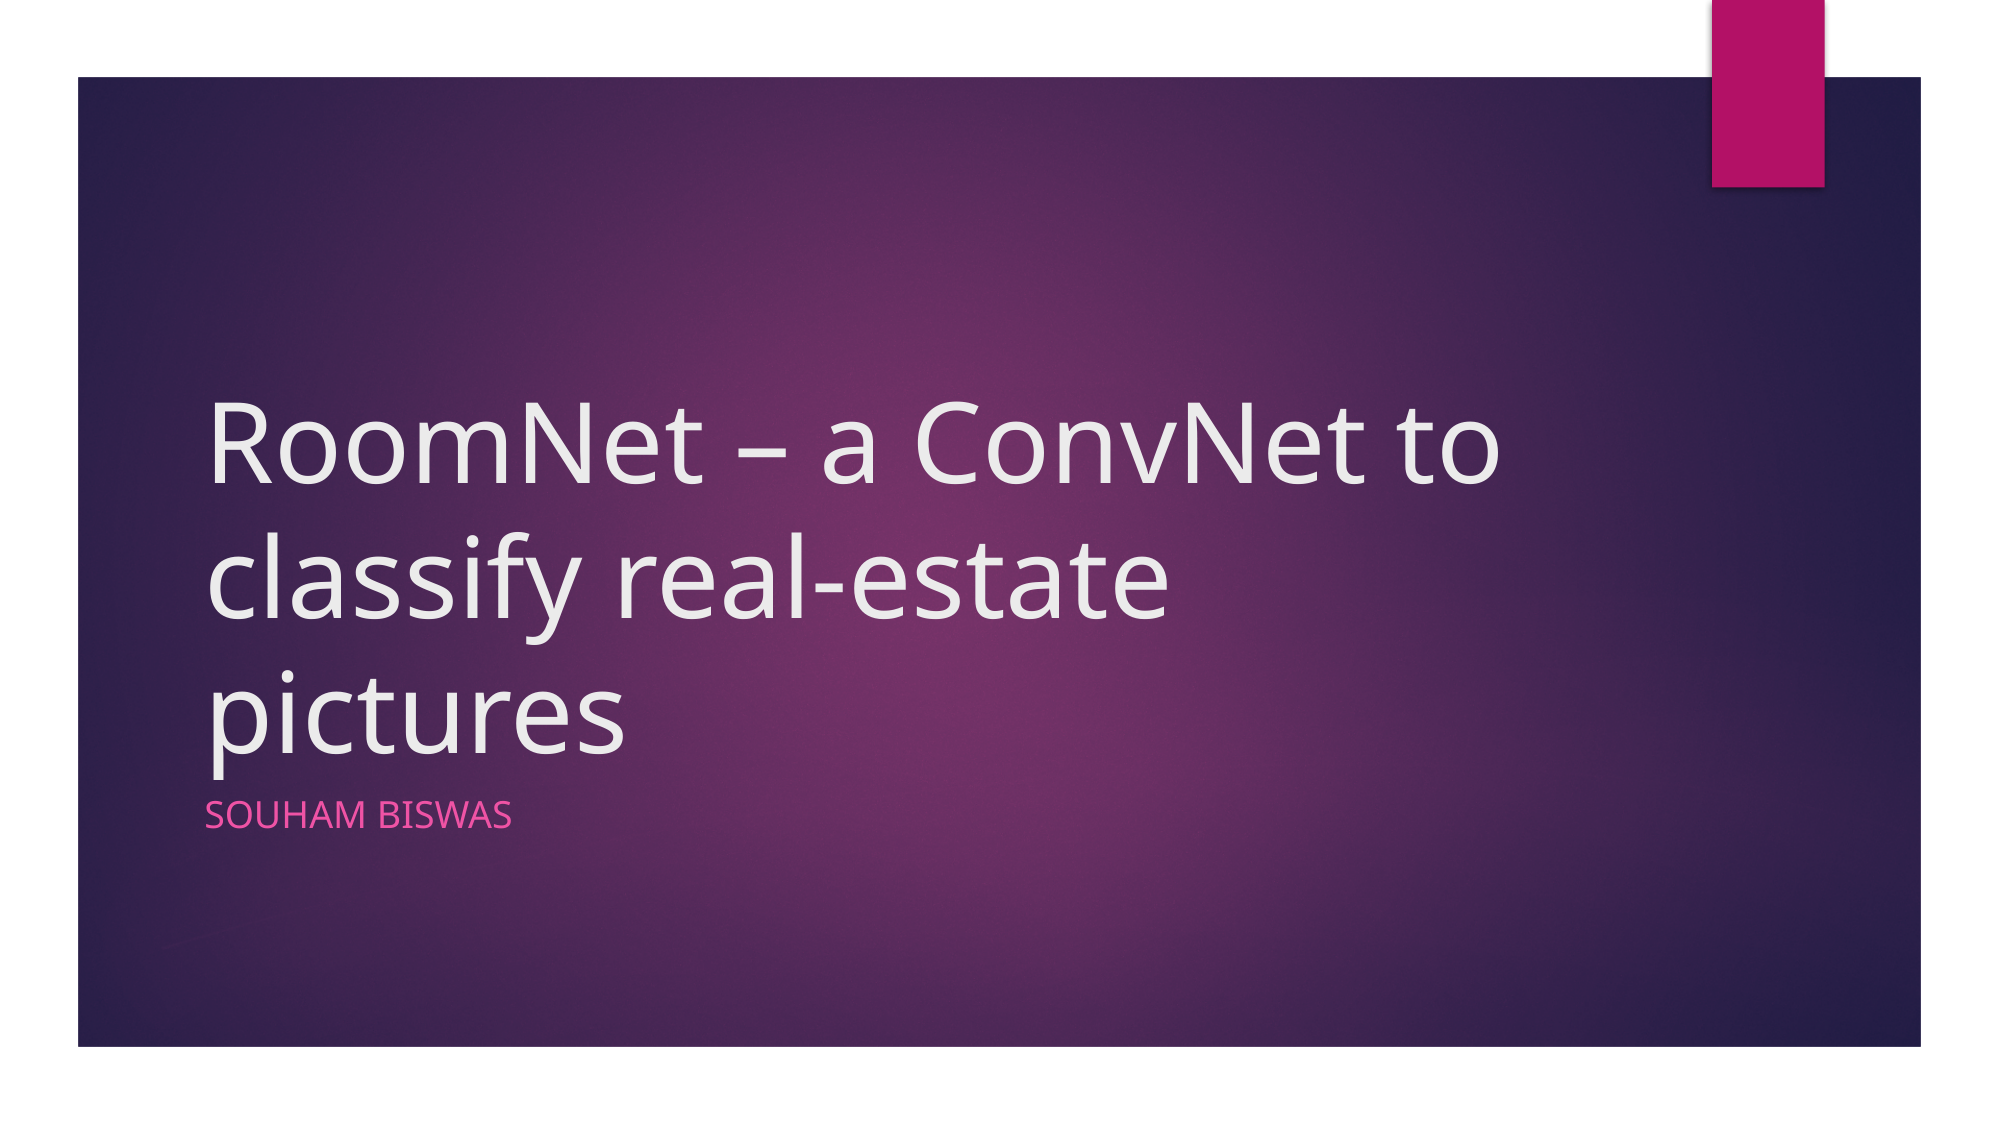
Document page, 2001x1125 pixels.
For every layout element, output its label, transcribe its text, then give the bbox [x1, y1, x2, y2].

subtitle Souham Biswas [189, 783, 1638, 925]
title RoomNet – a ConvNet to classify real-estate pictures [189, 344, 1638, 783]
